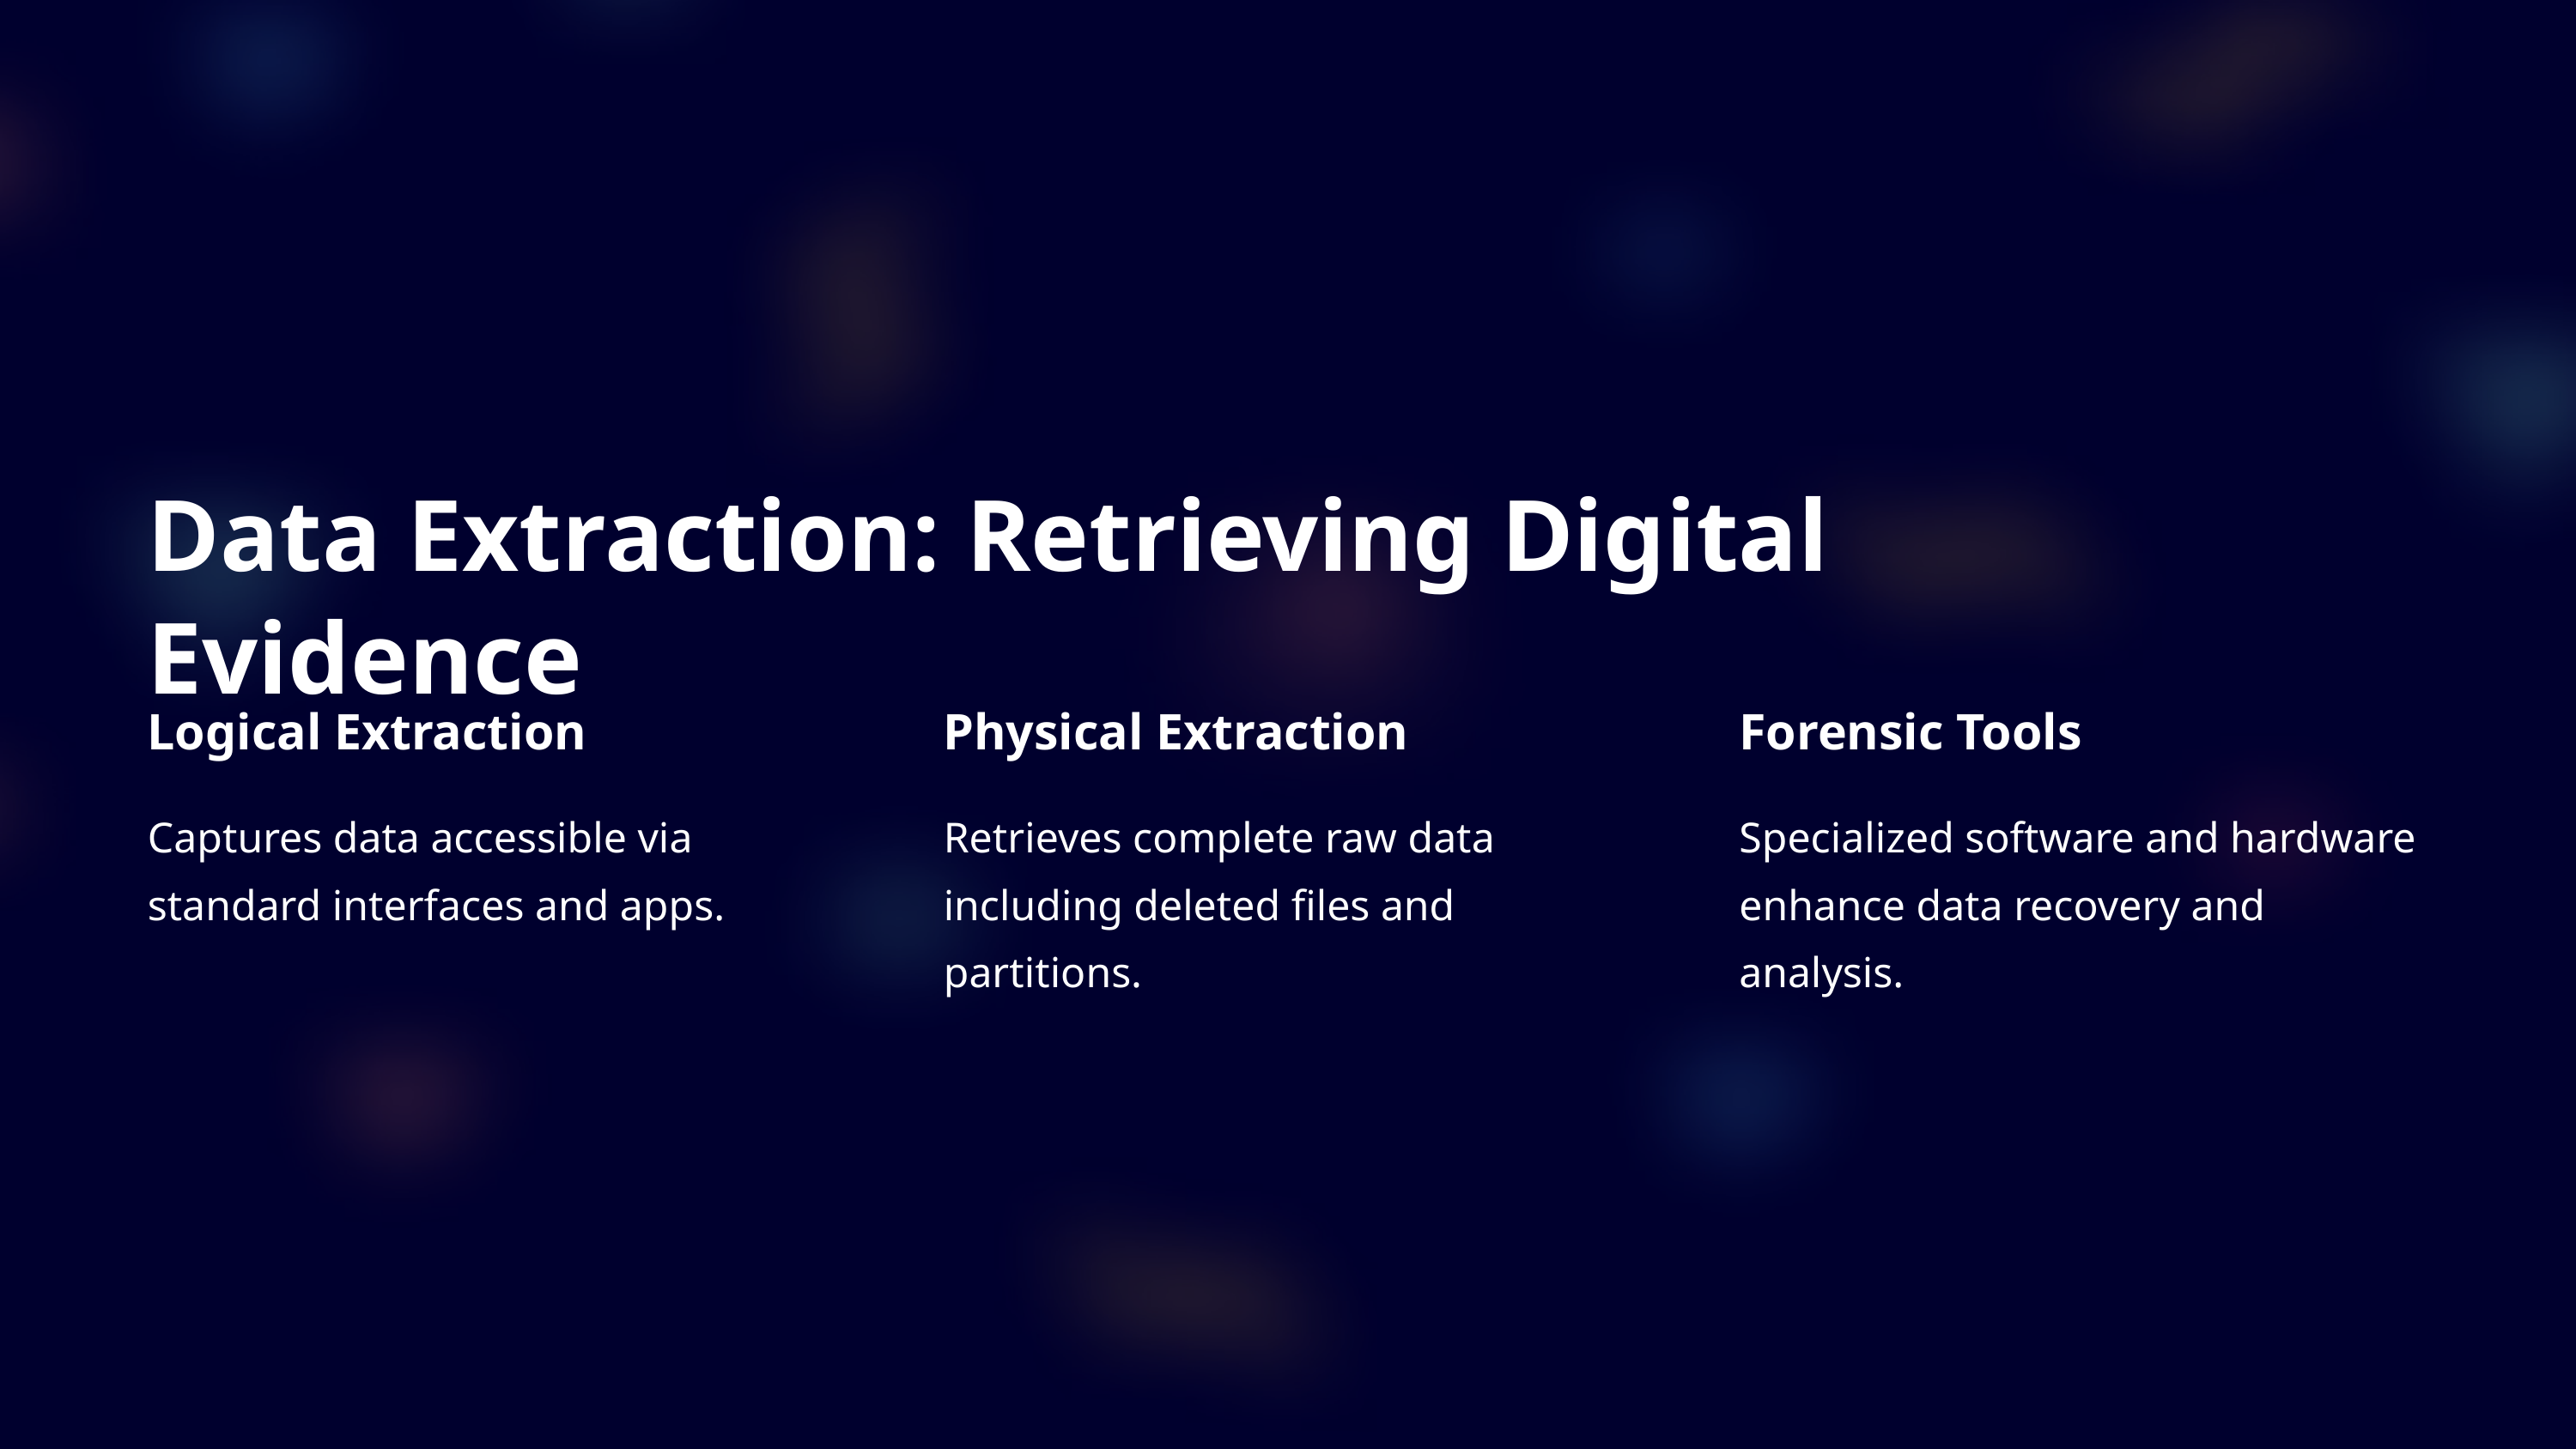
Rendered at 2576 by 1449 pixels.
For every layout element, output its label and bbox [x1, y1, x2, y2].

text_box [147, 700, 644, 763]
text_box [0, 0, 2576, 1449]
text_box [1739, 803, 2432, 940]
text_box [943, 803, 1636, 940]
text_box [147, 803, 840, 940]
text_box [943, 700, 1440, 763]
text_box [1739, 700, 2236, 763]
text_box [147, 470, 2114, 596]
